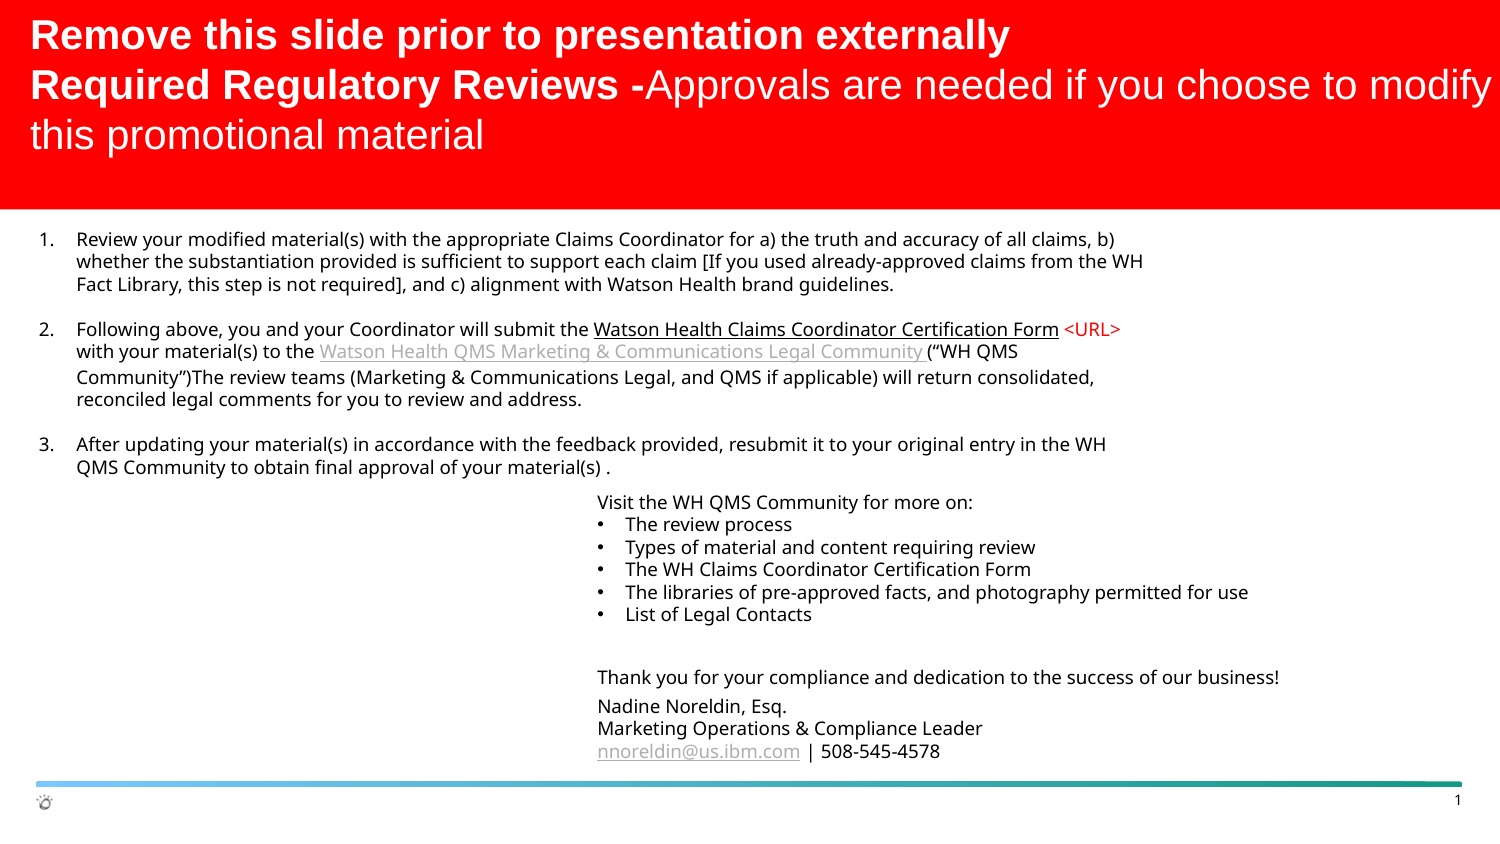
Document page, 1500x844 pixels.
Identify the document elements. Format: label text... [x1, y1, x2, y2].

footer Watson Health © IBM Corporation 2018 [56, 778, 532, 812]
text_box Thank you for your compliance and dedication to the success of our business! Nadine Noreldin, Esq. Marketing Operations & Compliance Leader nnoreldin@us.ibm.com | 508-545-4578 [582, 658, 1473, 773]
text_box Remove this slide prior to presentation externally Required Regulatory Reviews -Approvals are needed if you choose to modify this promotional material [0, 0, 1500, 210]
text_box Visit the WH QMS Community for more on: The review process Types of material and content requiring review The WH Claims Coordinator Certification Form The libraries of pre-approved facts, and photography permitted for use List of Legal Contacts [582, 483, 1443, 656]
slide_number 1 [1428, 777, 1463, 811]
picture [36, 794, 53, 810]
text_box Review your modified material(s) with the appropriate Claims Coordinator for a) the truth and accuracy of all claims, b) whether the substantiation provided is sufficient to support each claim [If you used already-approved claims from the WH Fact Library, this step is not required], and c) alignment with Watson Health brand guidelines. Following above, you and your Coordinator will submit the Watson Health Claims Coordinator Certification Form <URL> with your material(s) to the Watson Health QMS Marketing & Communications Legal Community (“WH QMS Community”)The review teams (Marketing & Communications Legal, and QMS if applicable) will return consolidated, reconciled legal comments for you to review and address. After updating your material(s) in accordance with the feedback provided, resubmit it to your original entry in the WH QMS Community to obtain final approval of your material(s) . [39, 227, 1145, 479]
